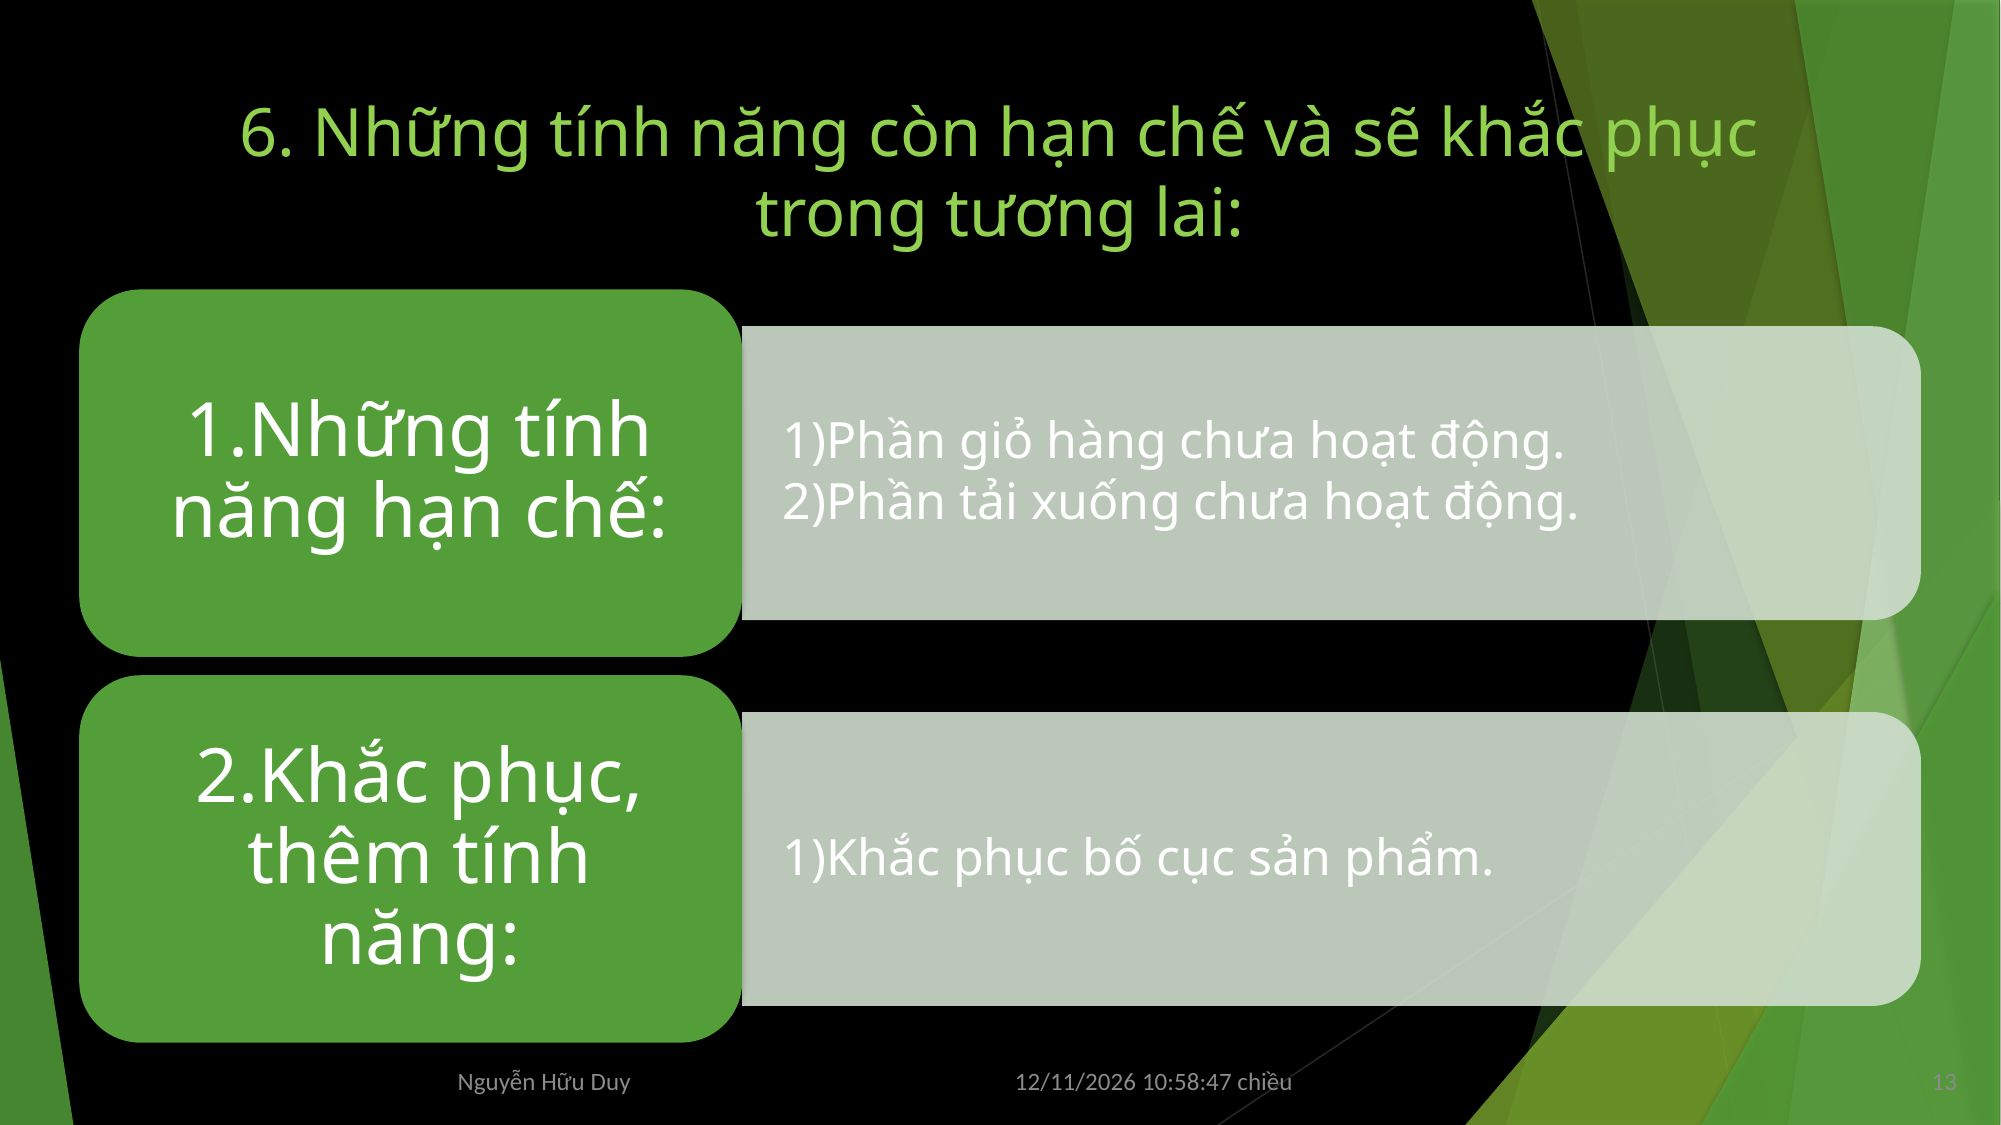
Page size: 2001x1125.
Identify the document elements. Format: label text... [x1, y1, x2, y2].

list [78, 288, 1922, 1044]
title 6. Những tính năng còn hạn chế và sẽ khắc phục trong tương lai: [168, 82, 1832, 288]
footer Nguyễn Hữu Duy [27, 1050, 1061, 1111]
slide_number 13 [1860, 1050, 1973, 1111]
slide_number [1061, 1055, 1322, 1111]
